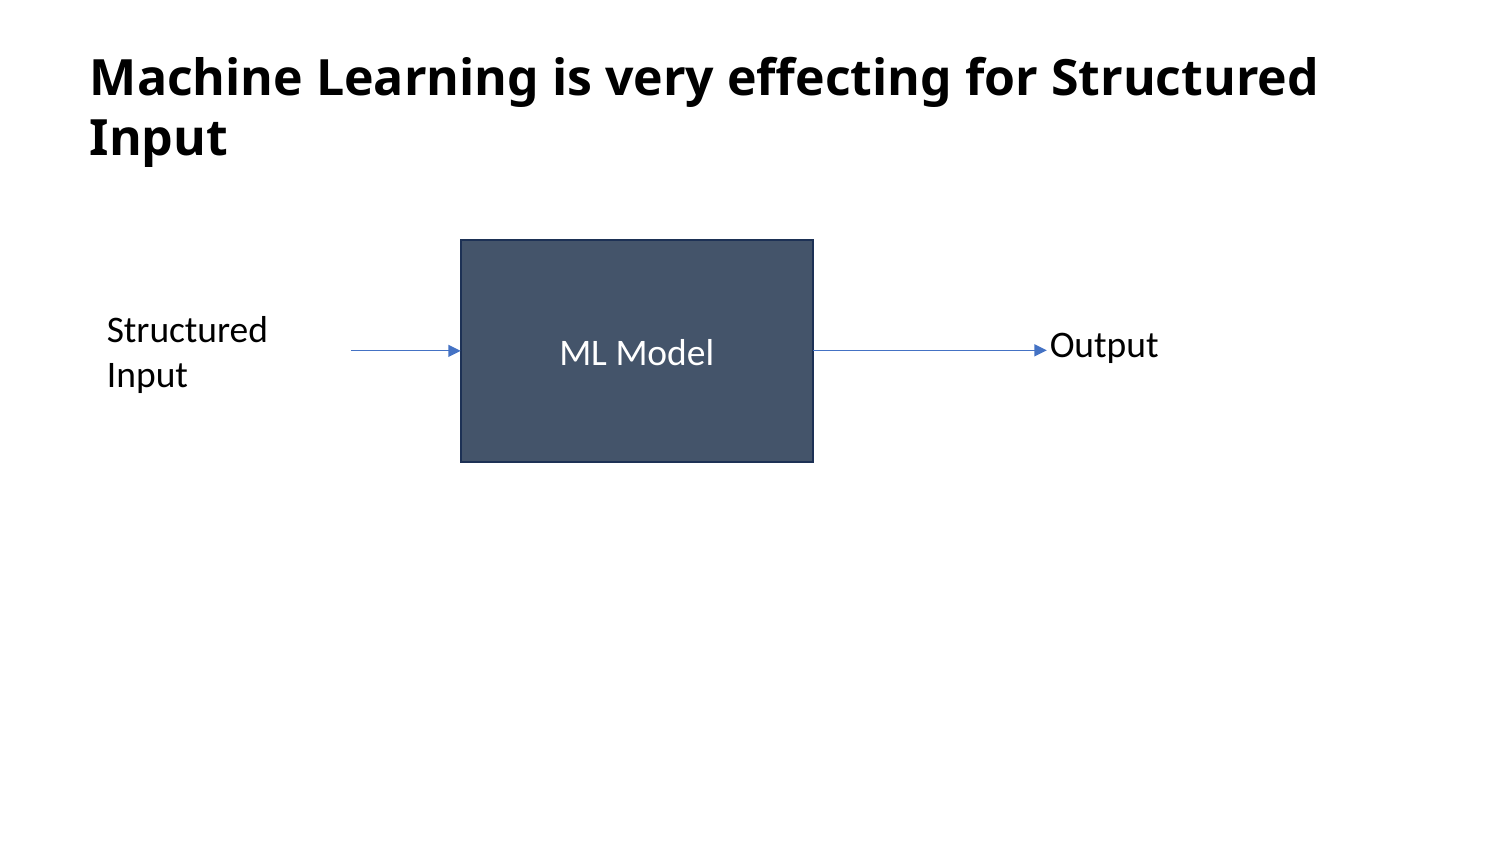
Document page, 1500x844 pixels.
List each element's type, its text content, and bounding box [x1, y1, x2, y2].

text_box Machine Learning is very effecting for Structured Input [74, 37, 1425, 173]
text_box [74, 187, 1398, 713]
text_box ML Model [460, 239, 814, 463]
text_box Output [1035, 312, 1190, 373]
text_box Structured Input [92, 297, 351, 402]
